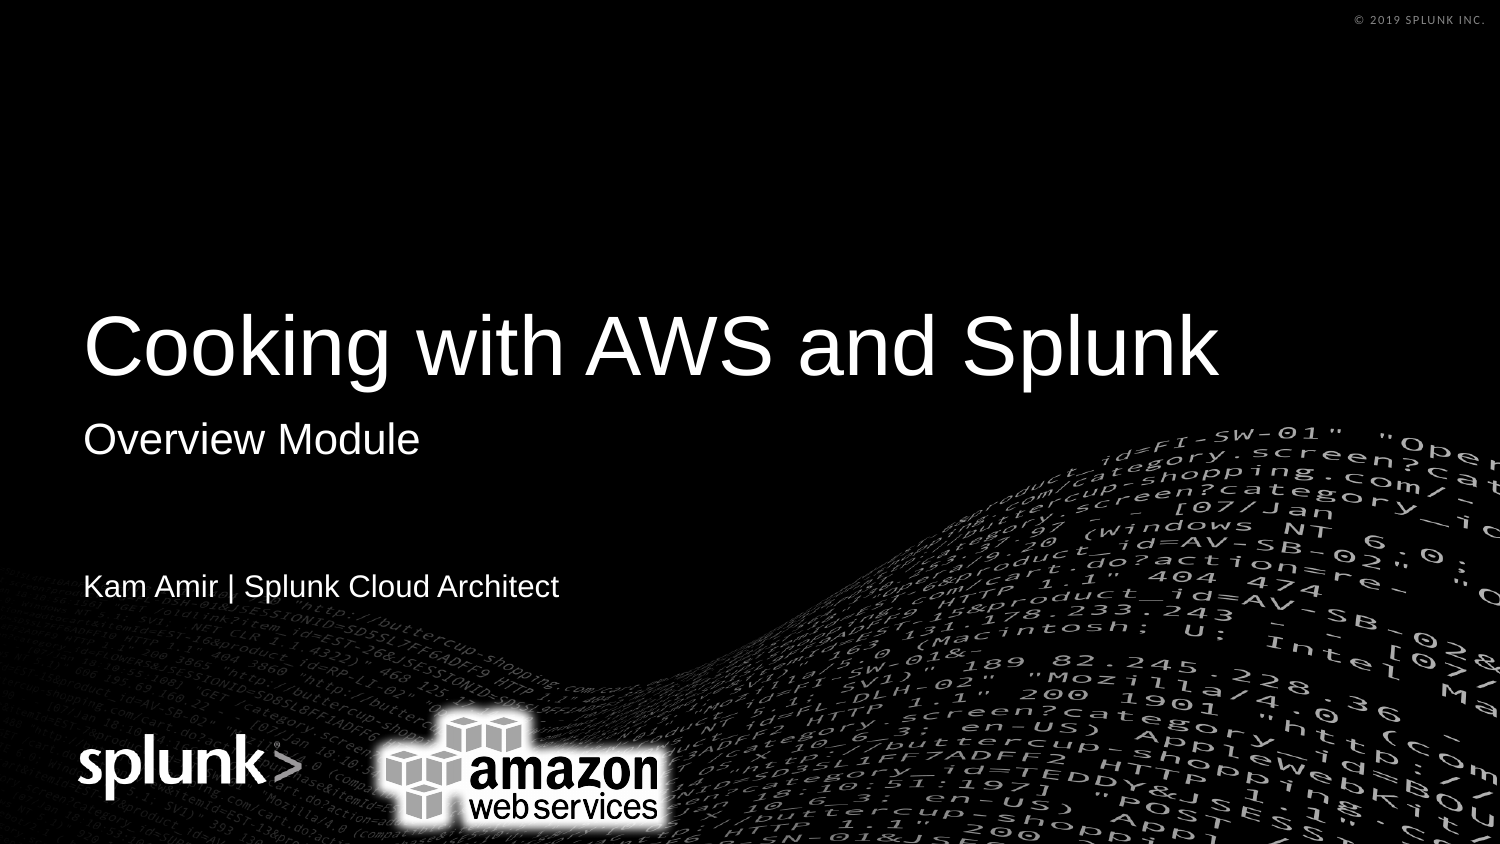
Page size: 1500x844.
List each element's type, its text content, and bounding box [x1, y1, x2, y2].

list Kam Amir | Splunk Cloud Architect [83, 540, 961, 621]
title Cooking with AWS and Splunk [83, 38, 1410, 393]
picture [0, 0, 1500, 844]
list Overview Module [83, 415, 961, 538]
